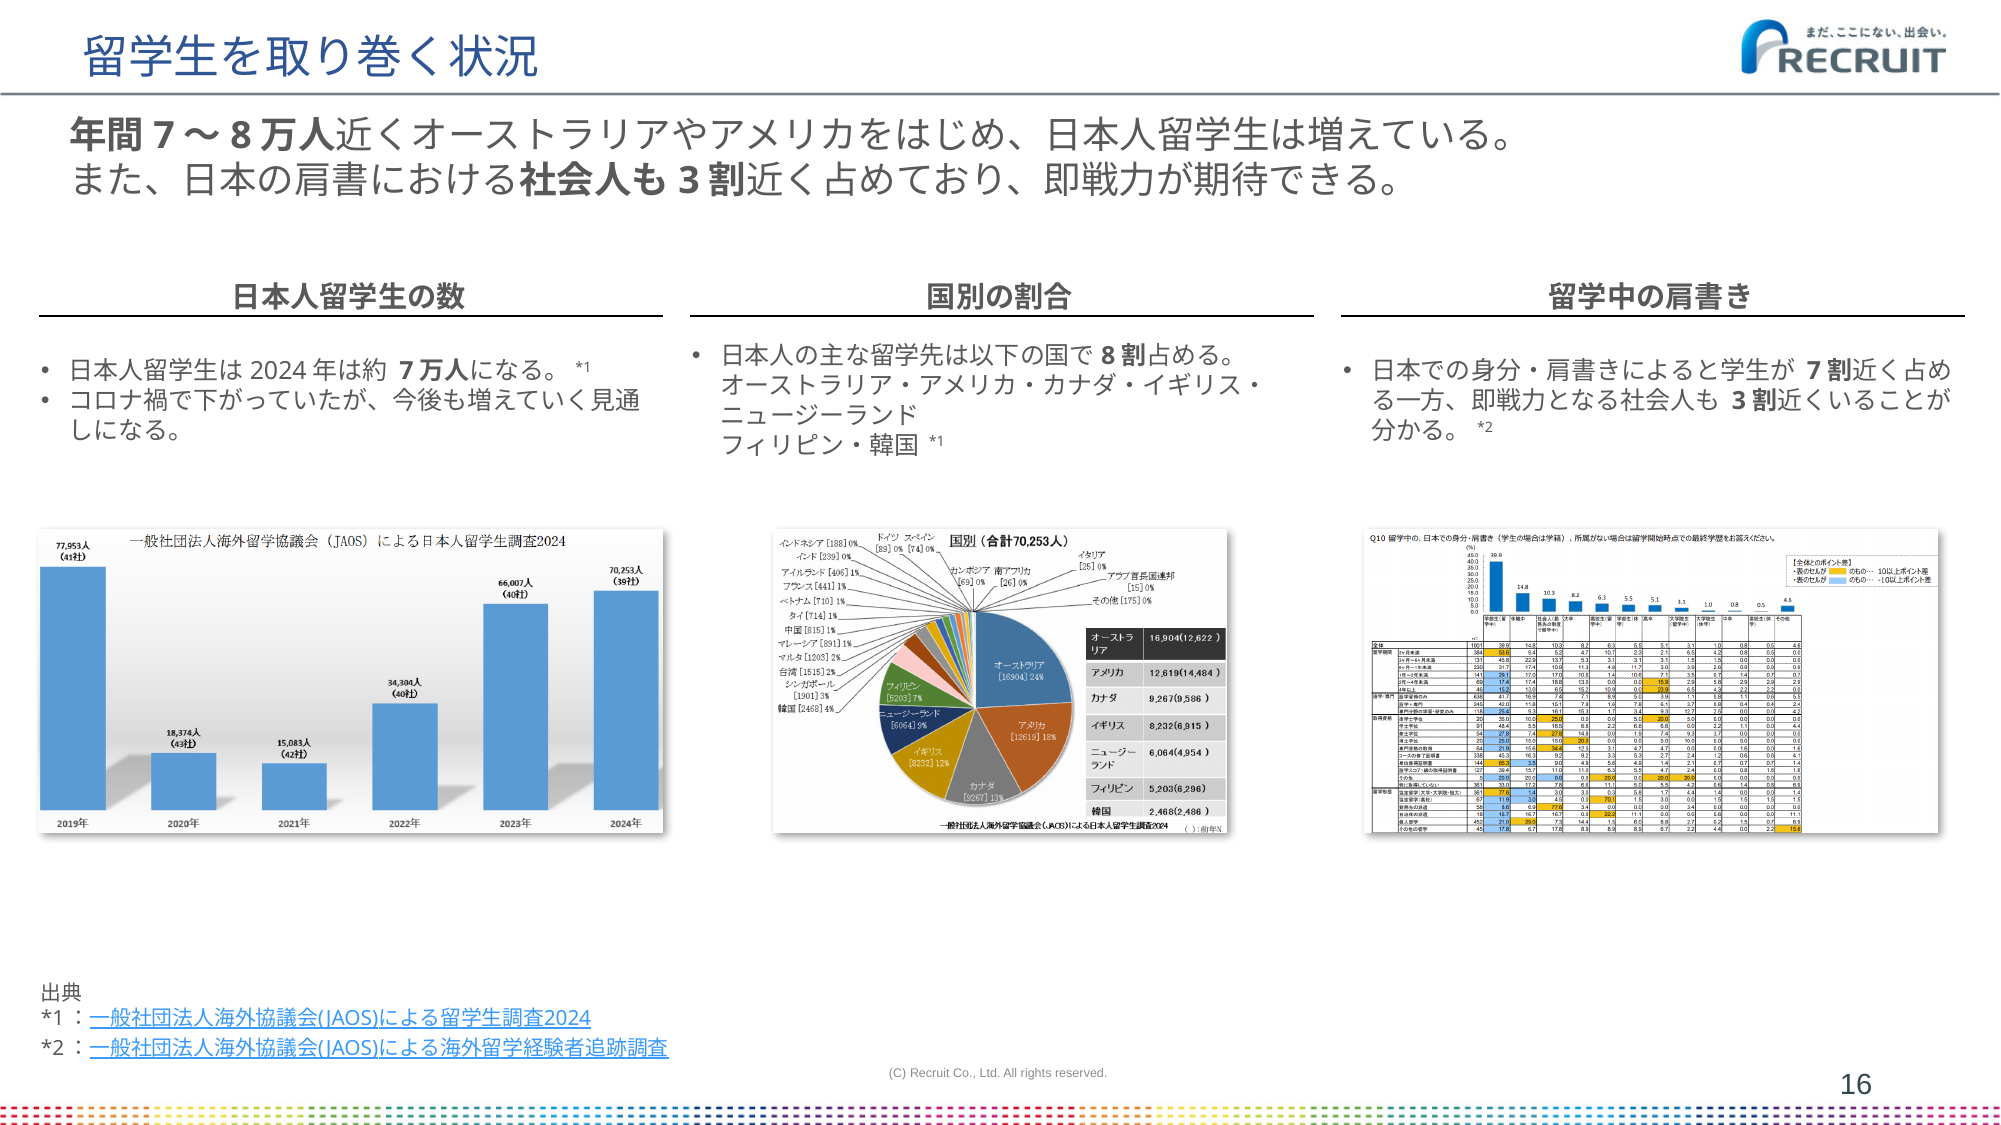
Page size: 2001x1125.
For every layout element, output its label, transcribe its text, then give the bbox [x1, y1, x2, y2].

picture [0, 0, 2000, 1125]
text_box 日本人の主な留学先は以下の国で8割占める。 オーストラリア・アメリカ・カナダ・イギリス・ニュージーランド フィリピン・韓国 *1 [685, 327, 1314, 472]
text_box 日本人留学生は2024年は約 7万人になる。*1 コロナ禍で下がっていたが、今後も増えていく見通しになる。 [34, 327, 663, 472]
text_box 出典 *1：一般社団法人海外協議会(JAOS)による留学生調査2024 *2：一般社団法人海外協議会(JAOS)による海外留学経験者追跡調査 [34, 941, 710, 1103]
text_box 年間7～8万人近くオーストラリアやアメリカをはじめ、日本人留学生は増えている。 また、日本の肩書における社会人も3割近く占めており、即戦力が期待できる。 [53, 103, 1947, 272]
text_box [38, 271, 663, 322]
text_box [690, 271, 1314, 322]
text_box 日本での身分・肩書きによると学生が 7割近く占める一方、即戦力となる社会人も 3割近くいることが分かる。*2 [1337, 327, 1965, 472]
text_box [1341, 271, 1965, 322]
title 留学生を取り巻く状況 [67, 6, 1912, 103]
footer (C) Recruit Co., Ltd. All rights reserved. [710, 1042, 1338, 1103]
